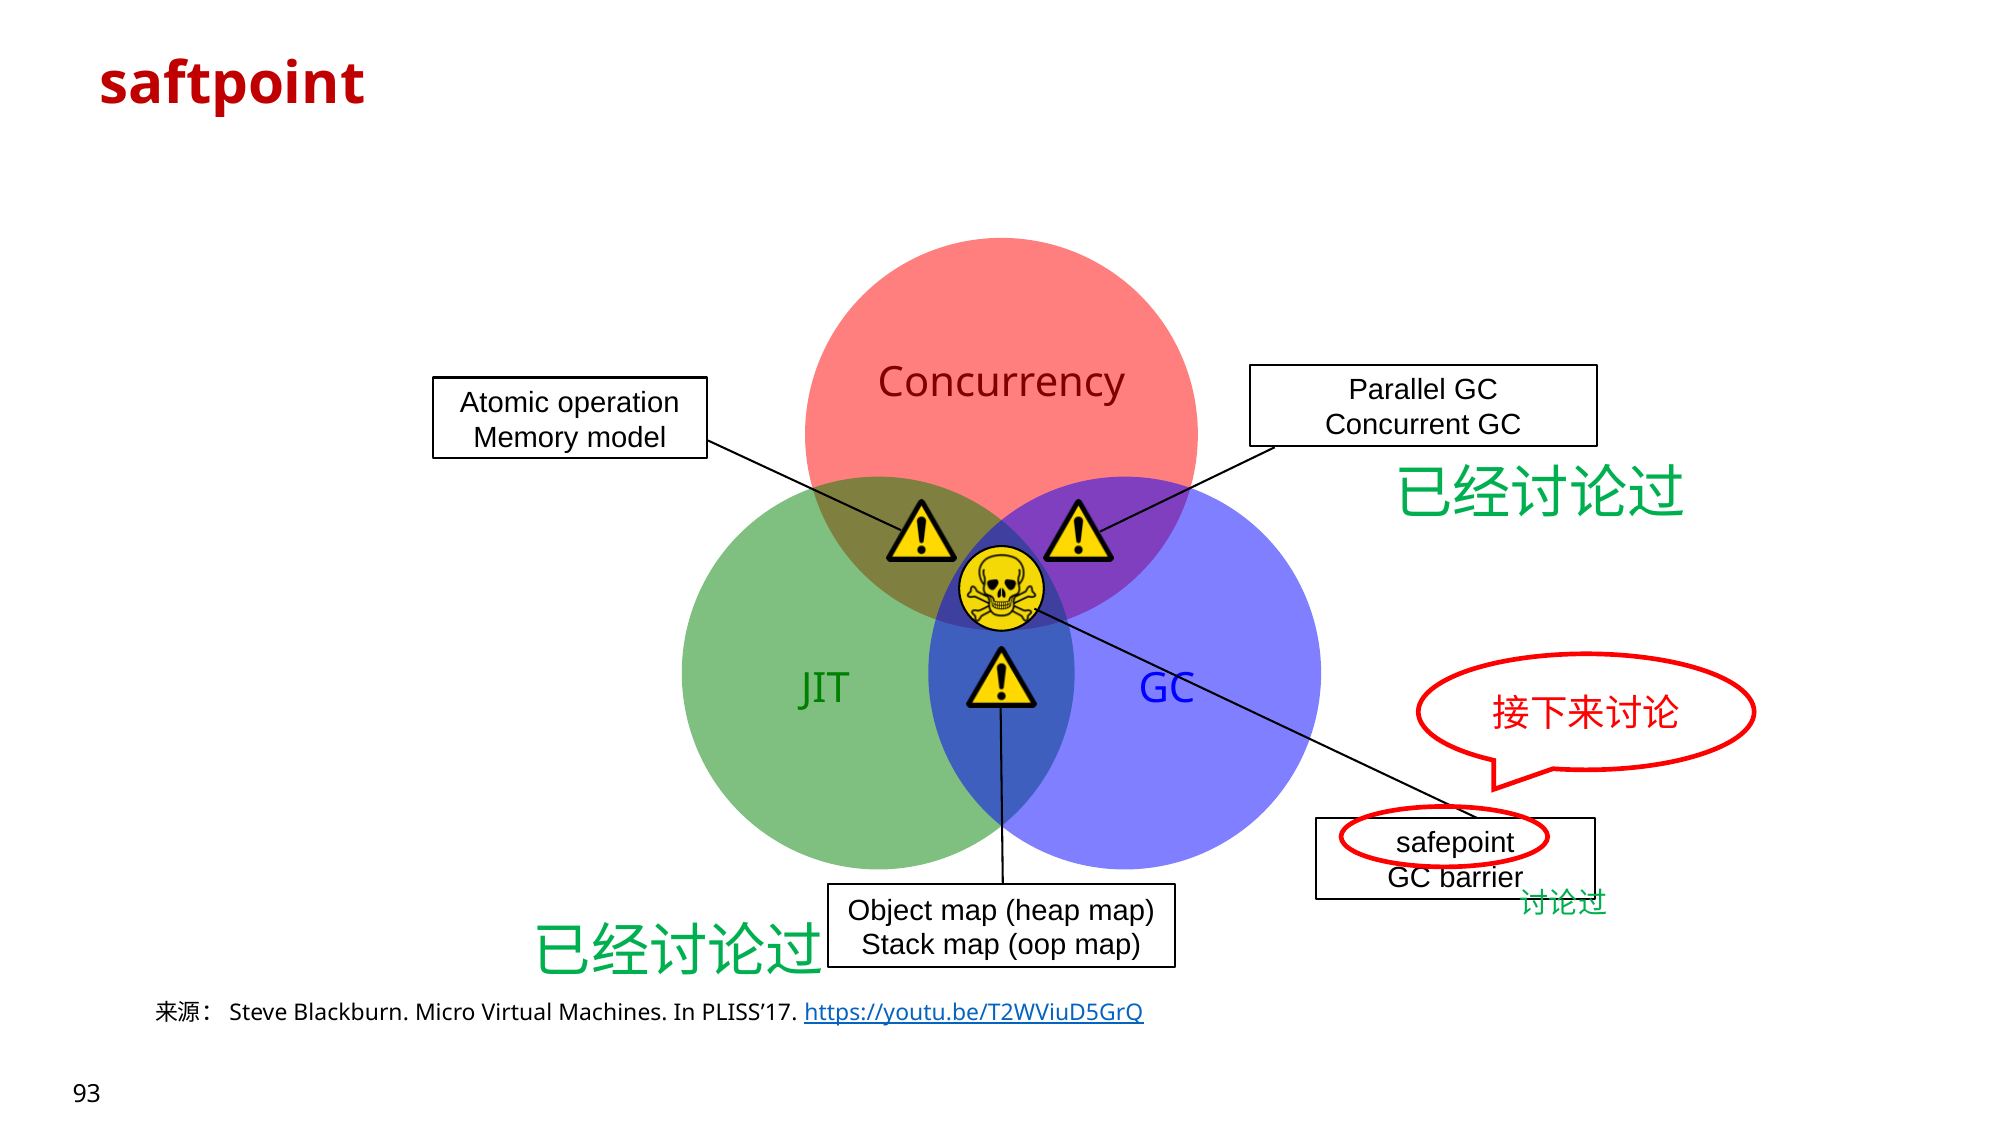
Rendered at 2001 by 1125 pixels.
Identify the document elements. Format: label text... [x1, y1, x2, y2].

title saftpoint [84, 46, 1810, 143]
text_box 讨论过 [1597, 884, 1749, 920]
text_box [433, 237, 1597, 968]
text_box 已经讨论过 [483, 968, 874, 984]
text_box 已经讨论过 [1597, 455, 1736, 526]
text_box 接下来讨论 [1597, 652, 1756, 771]
text_box 来源：Steve Blackburn. Micro Virtual Machines. In PLISS’17. https://youtu.be/T2WViuD5GrQ [140, 990, 1159, 1037]
